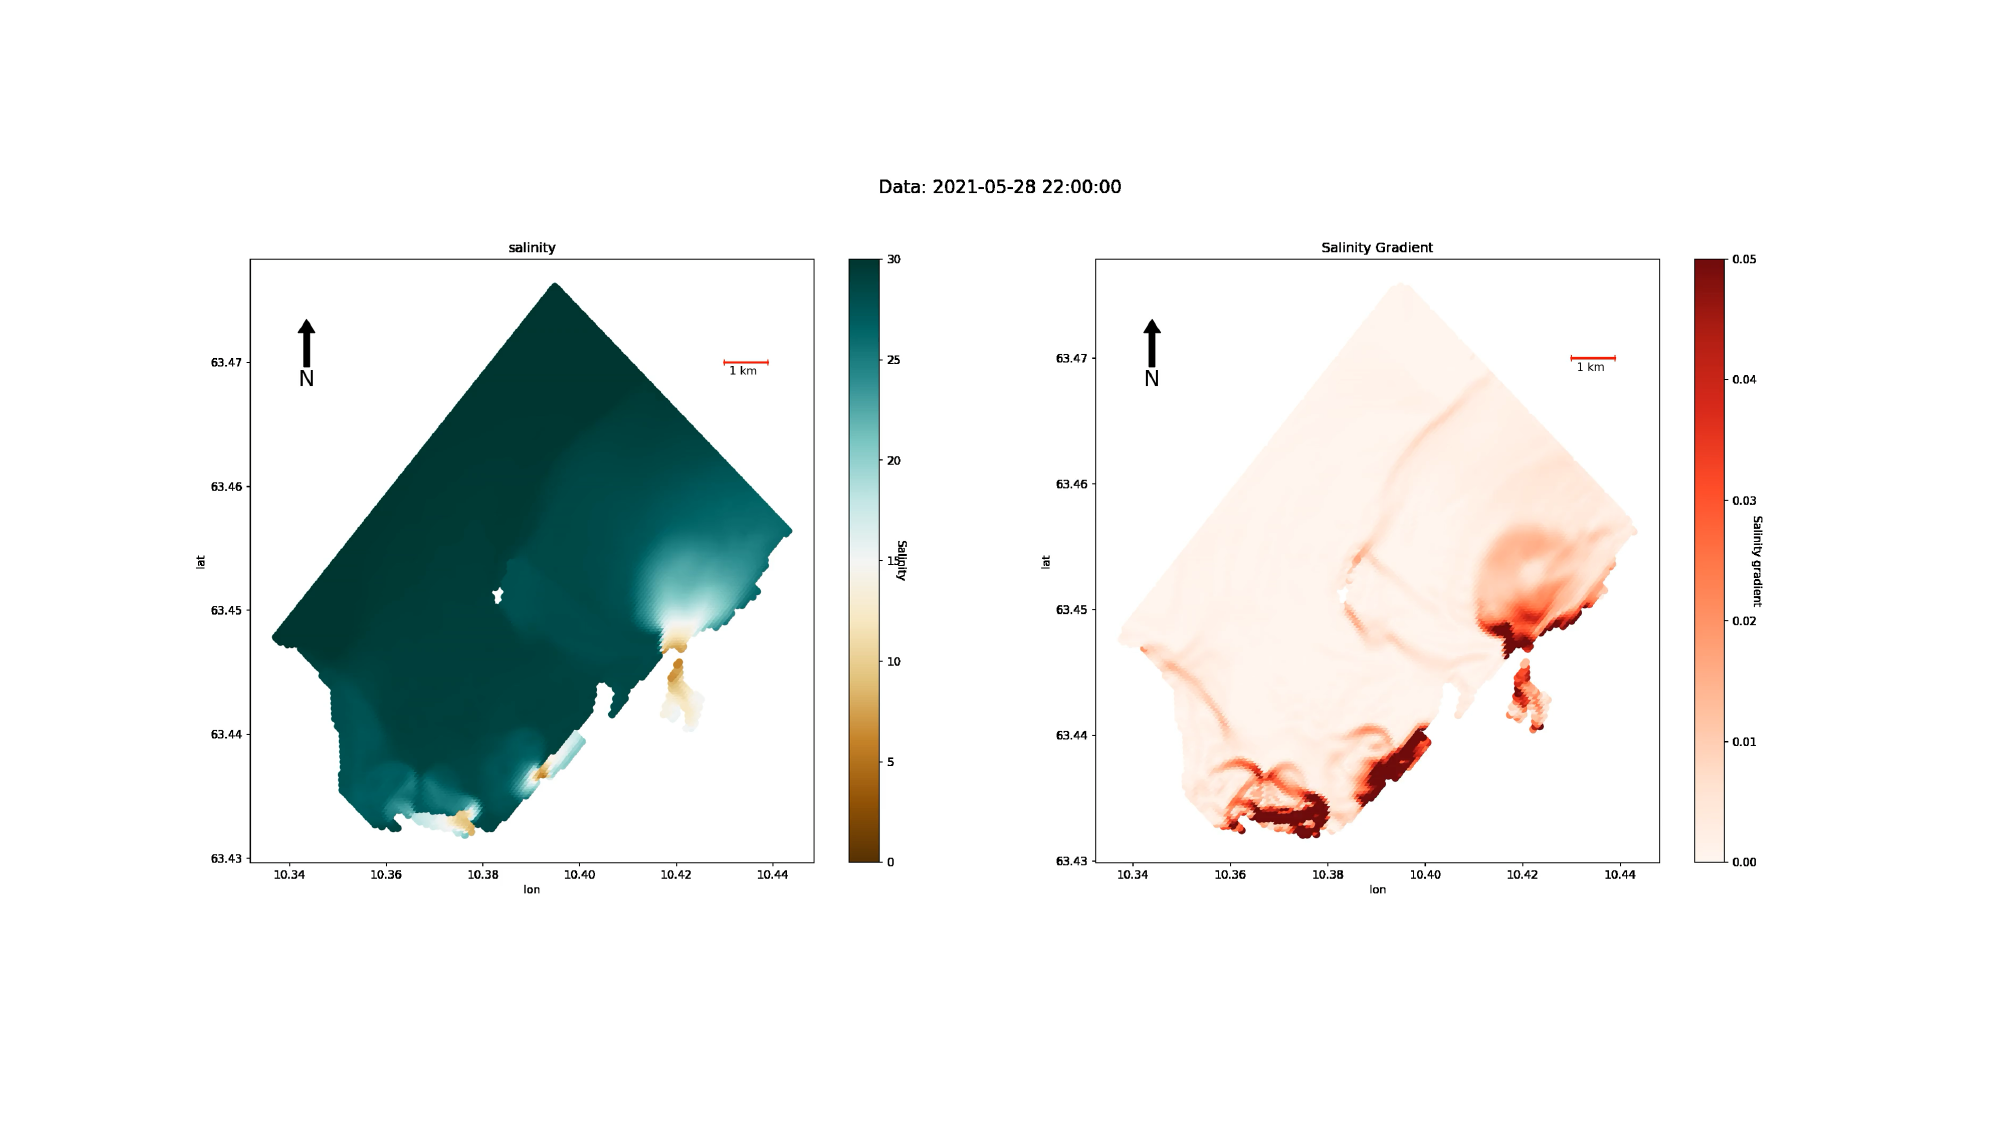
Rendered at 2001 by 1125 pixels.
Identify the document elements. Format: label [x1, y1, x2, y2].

text_box [0, 162, 2000, 963]
